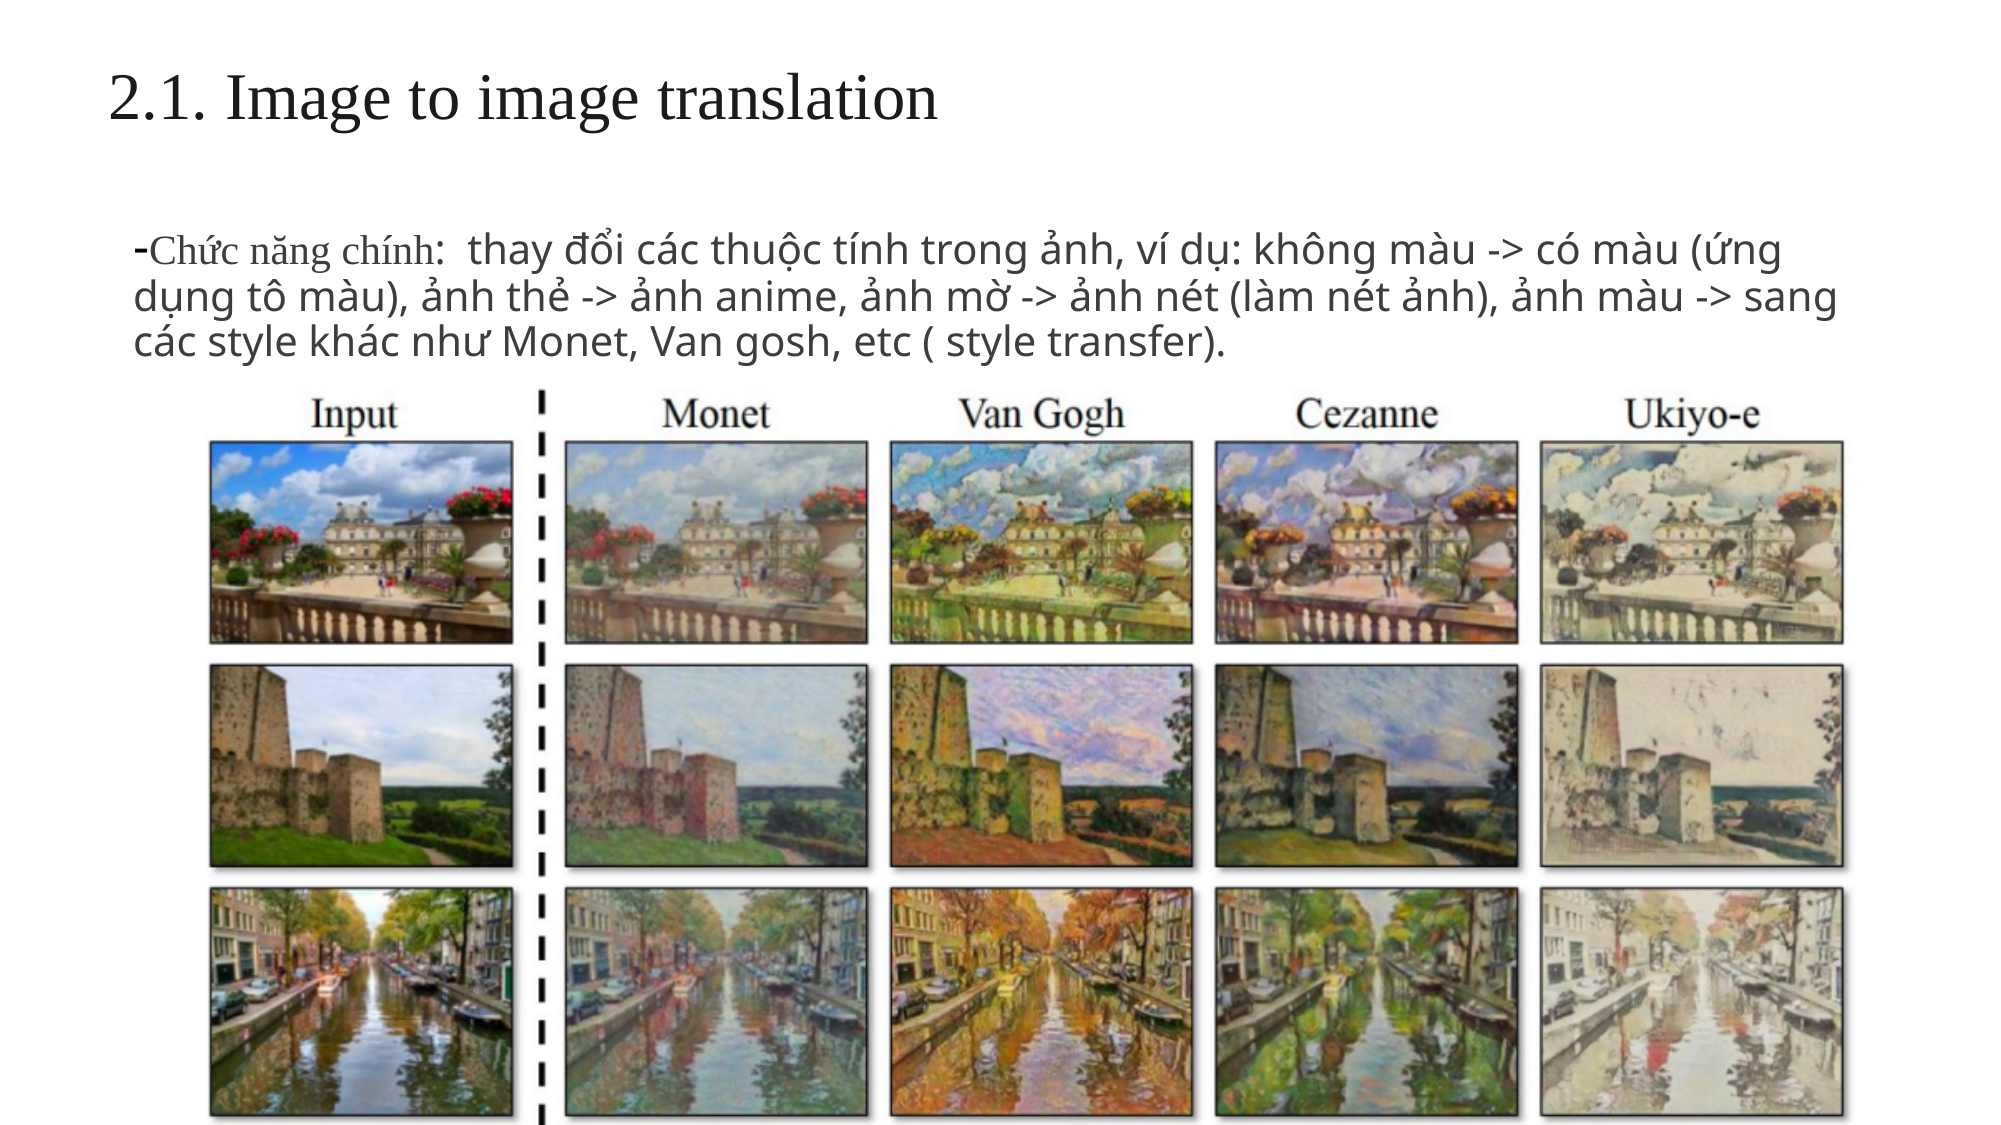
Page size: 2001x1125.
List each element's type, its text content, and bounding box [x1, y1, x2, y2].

text_box -Chức năng chính: thay đổi các thuộc tính trong ảnh, ví dụ: không màu -> có màu (ứng dụng tô màu), ảnh thẻ -> ảnh anime, ảnh mờ -> ảnh nét (làm nét ảnh), ảnh màu -> sang các style khác như Monet, Van gosh, etc ( style transfer). [118, 214, 1907, 535]
picture [182, 386, 1882, 1125]
text_box 2.1. Image to image translation [93, 21, 1819, 174]
